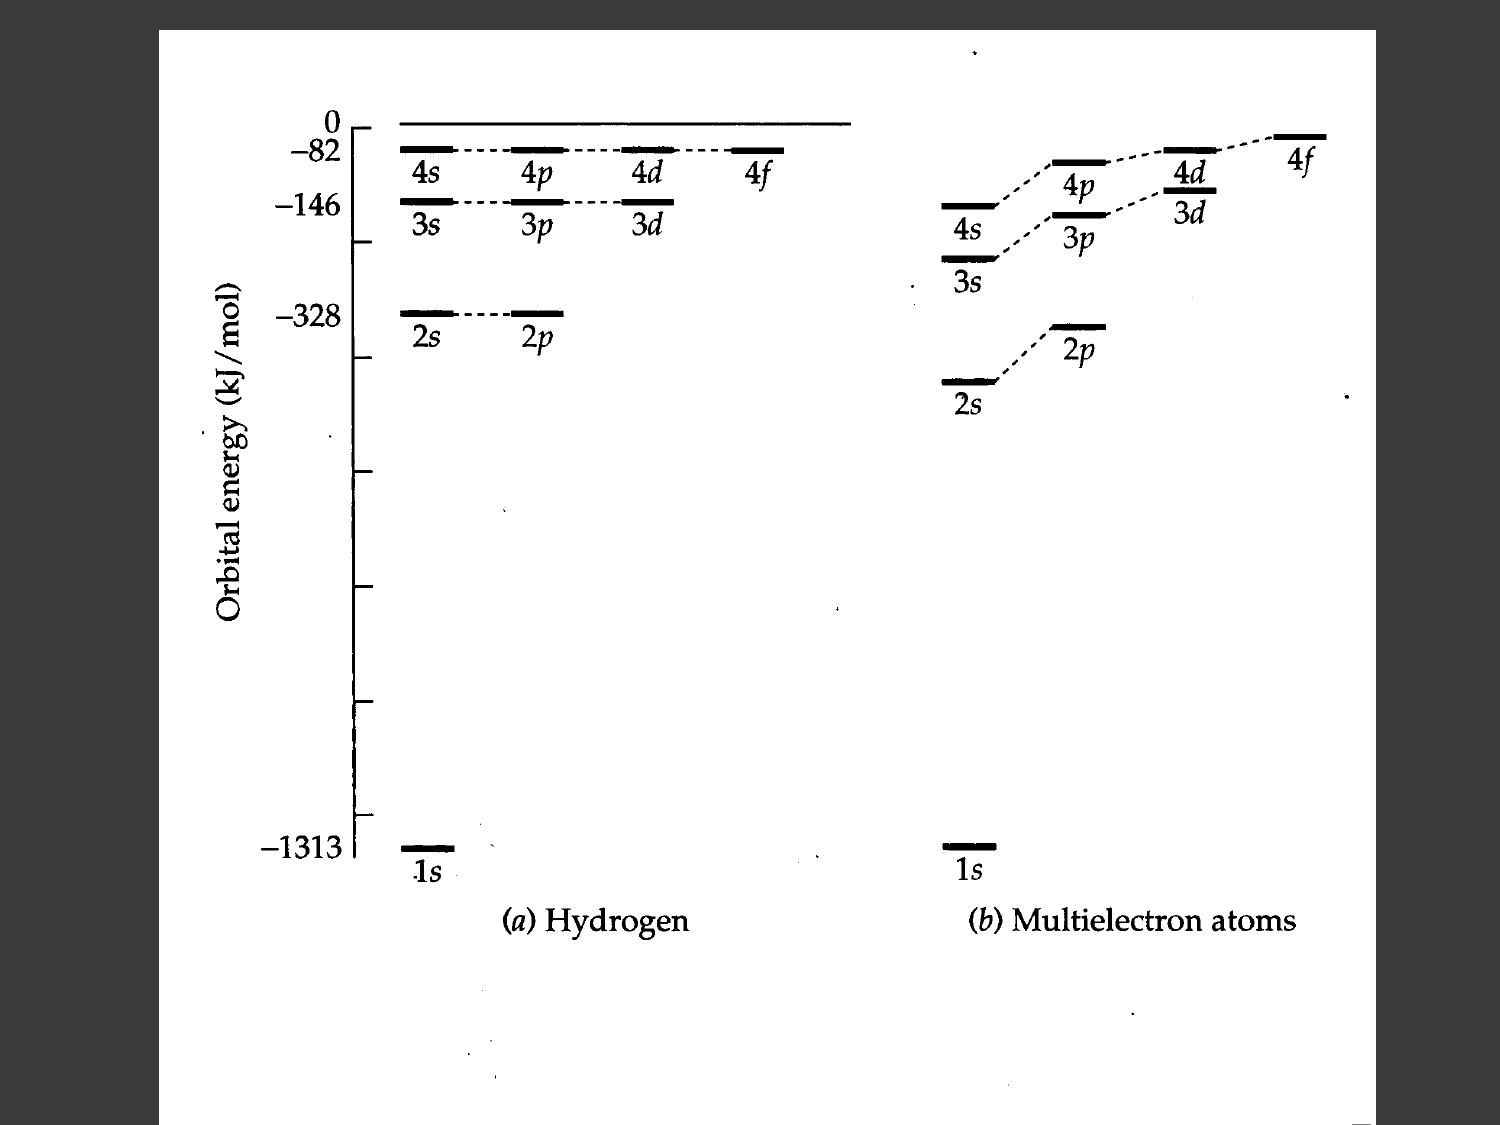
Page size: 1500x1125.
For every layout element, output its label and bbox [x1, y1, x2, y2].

picture [159, 30, 1377, 1125]
